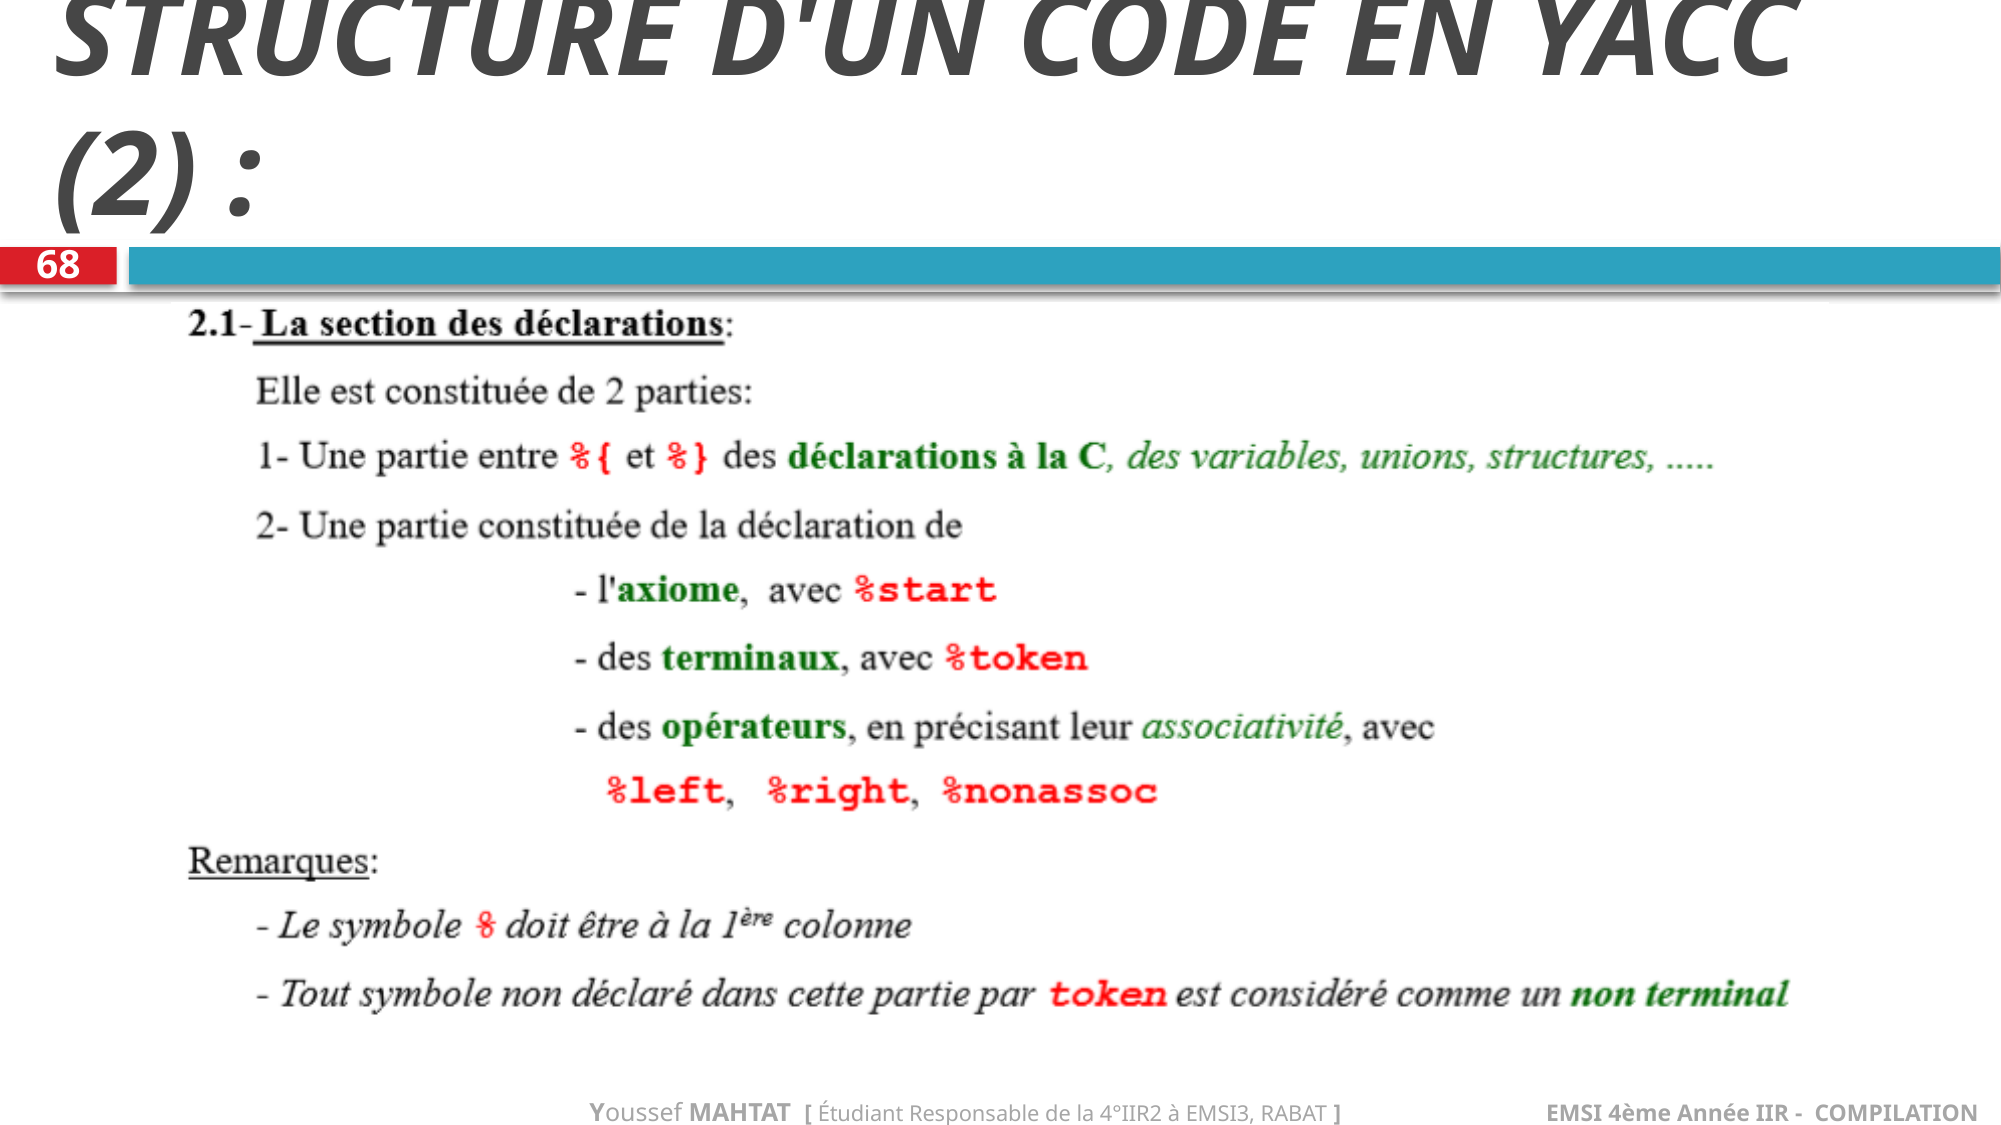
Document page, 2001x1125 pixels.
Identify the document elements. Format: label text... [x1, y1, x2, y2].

slide_number 68 [0, 245, 117, 286]
picture [170, 302, 1830, 1031]
title STRUCTURE D'UN CODE EN YACC (2) : [40, 25, 1981, 246]
